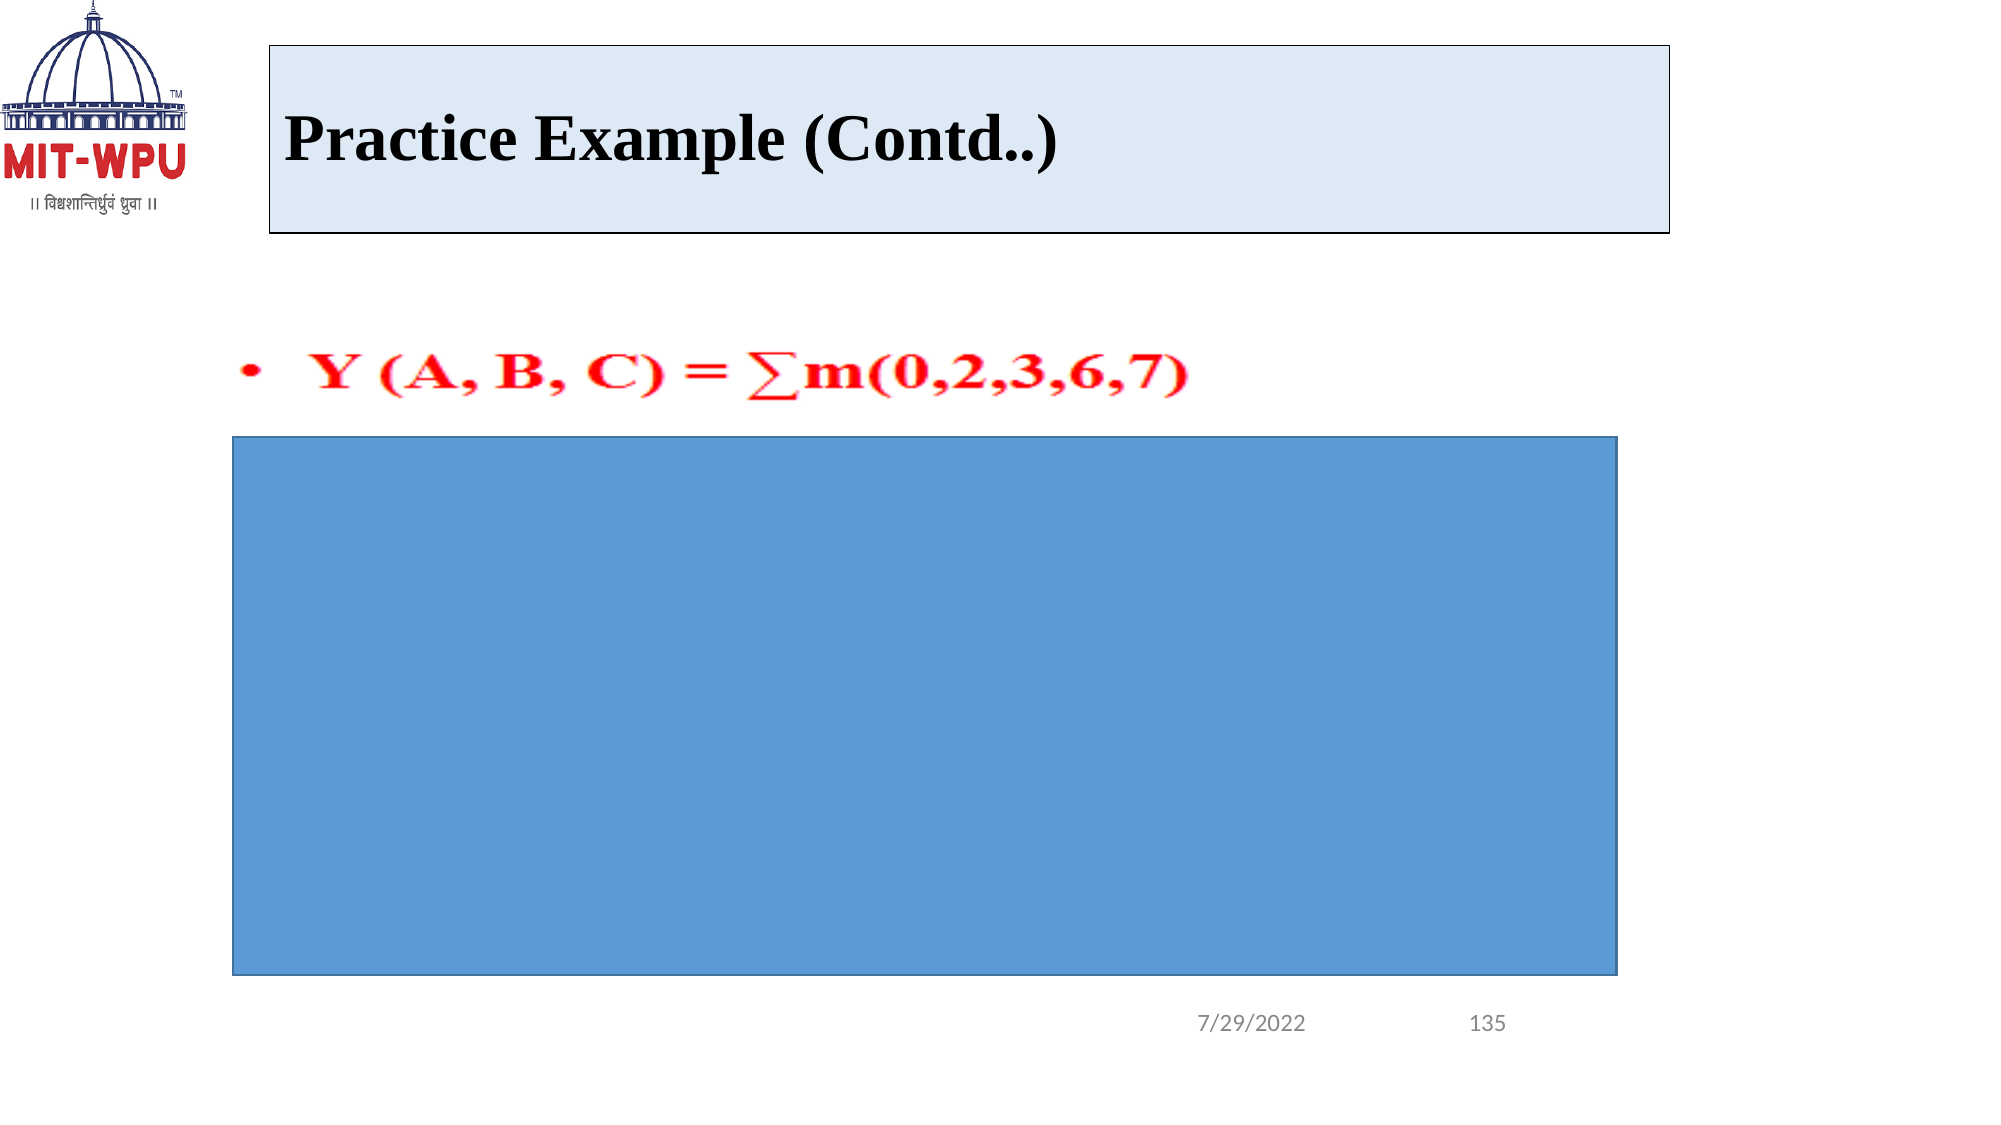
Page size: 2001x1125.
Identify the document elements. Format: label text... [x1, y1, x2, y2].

text_box [233, 437, 1617, 975]
picture [218, 337, 1584, 957]
slide_number ‹#› [1409, 991, 1522, 1051]
picture [0, 0, 209, 216]
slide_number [1182, 991, 1332, 1051]
title Practice Example (Contd..) [269, 45, 1670, 234]
